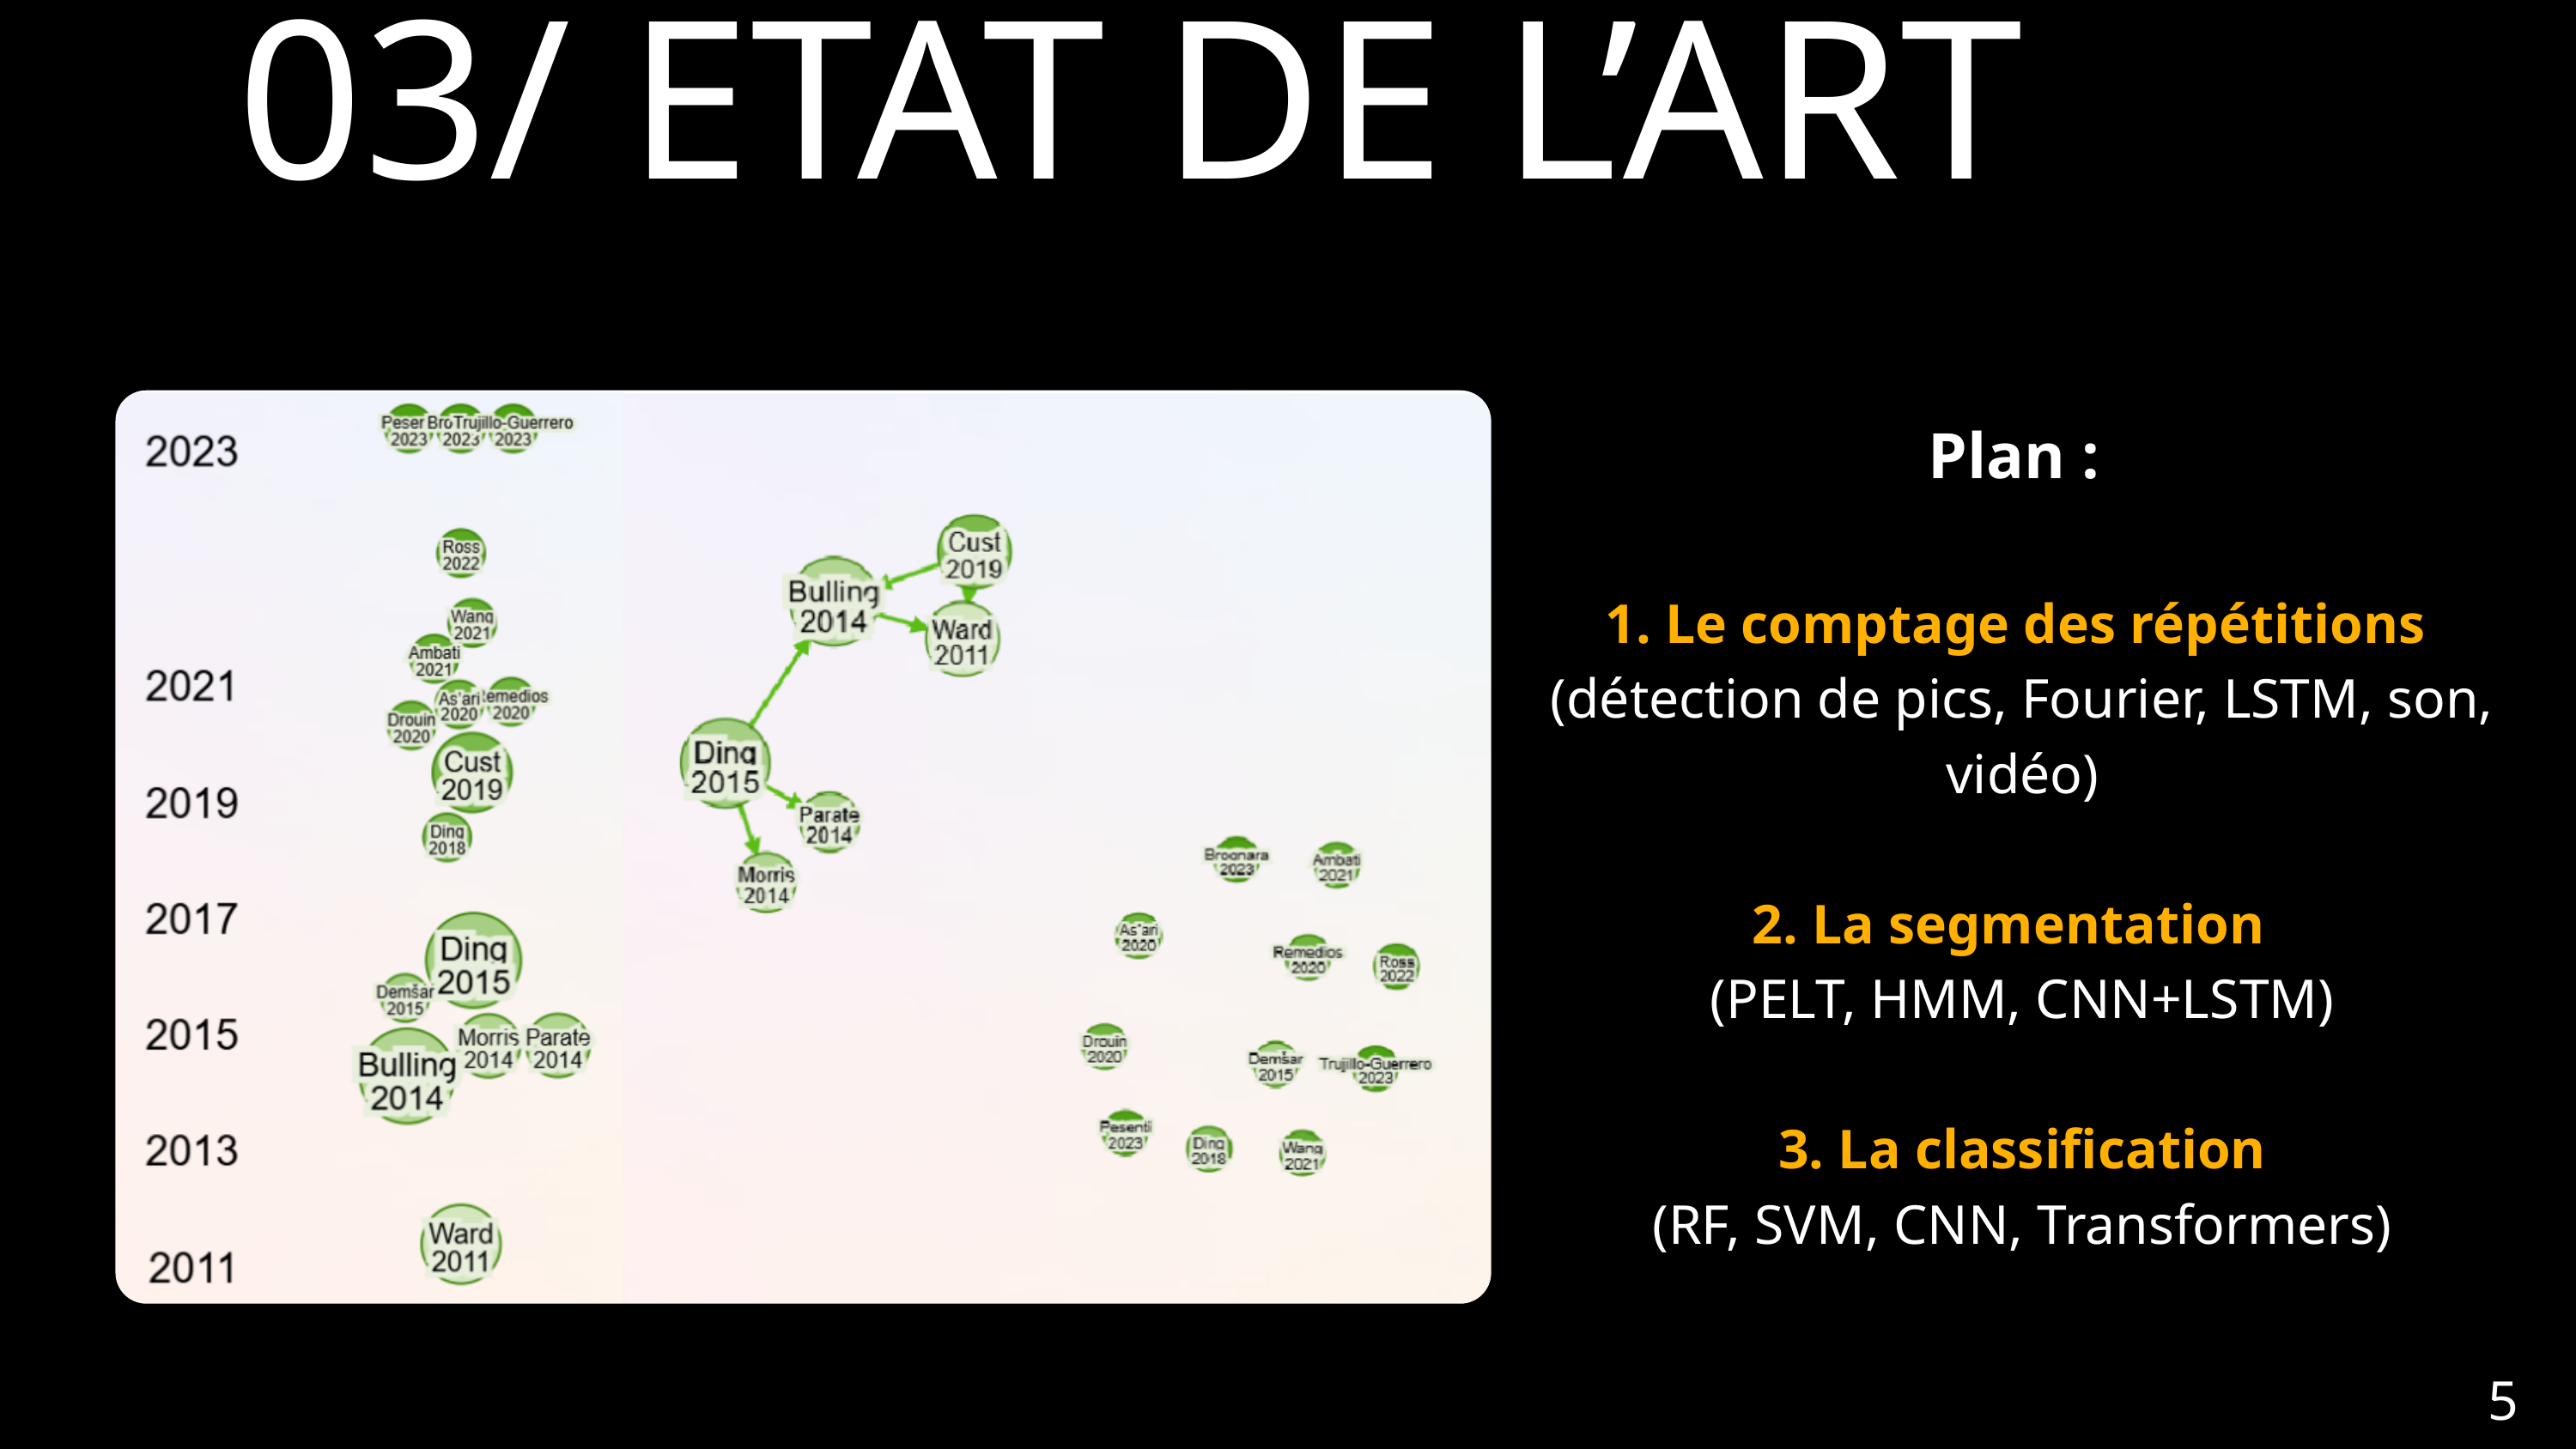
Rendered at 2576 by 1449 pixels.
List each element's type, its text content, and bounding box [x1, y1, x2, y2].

text_box Plan : 1. Le comptage des répétitions (détection de pics, Fourier, LSTM, son, vidéo) 2. La segmentation (PELT, HMM, CNN+LSTM) 3. La classification (RF, SVM, CNN, Transformers) [1522, 403, 2524, 1255]
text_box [115, 390, 1492, 1304]
text_box 5 [2488, 1355, 2518, 1431]
text_box 03/ ETAT DE L’ART [13, 0, 2248, 223]
